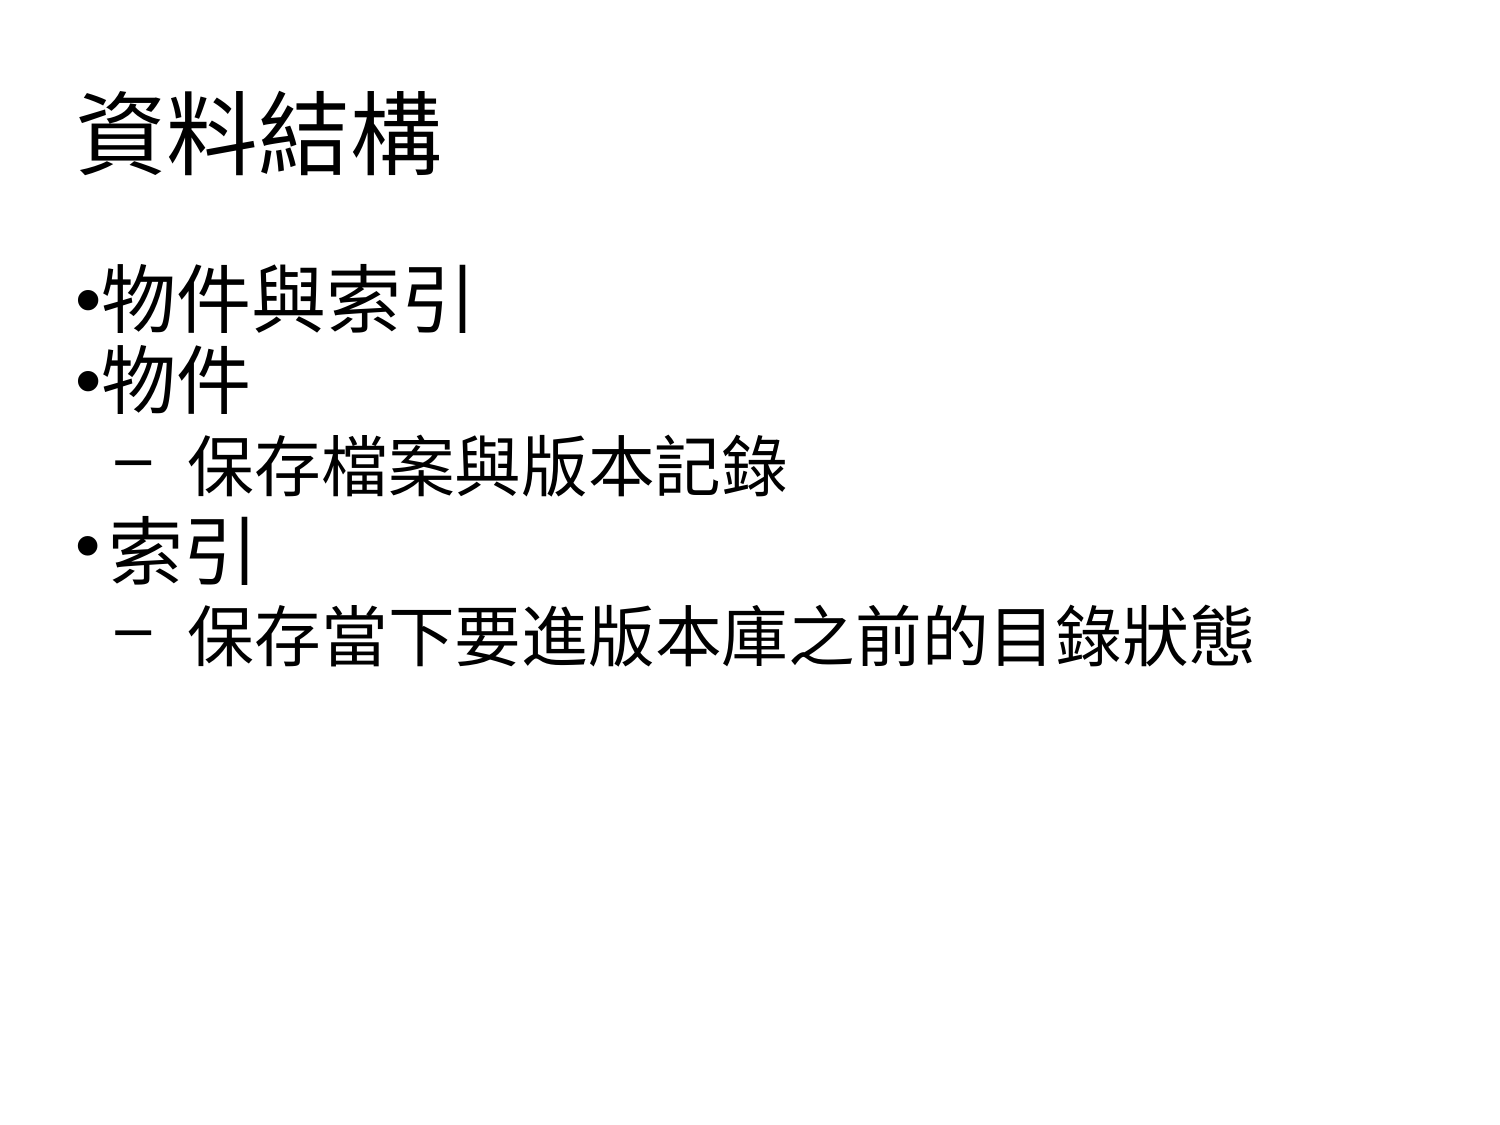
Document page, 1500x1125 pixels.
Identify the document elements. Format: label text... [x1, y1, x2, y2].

text_box 資料結構 [75, 44, 1425, 233]
text_box 物件與索引 物件 保存檔案與版本記錄 索引 保存當下要進版本庫之前的目錄狀態 [75, 263, 1425, 1075]
